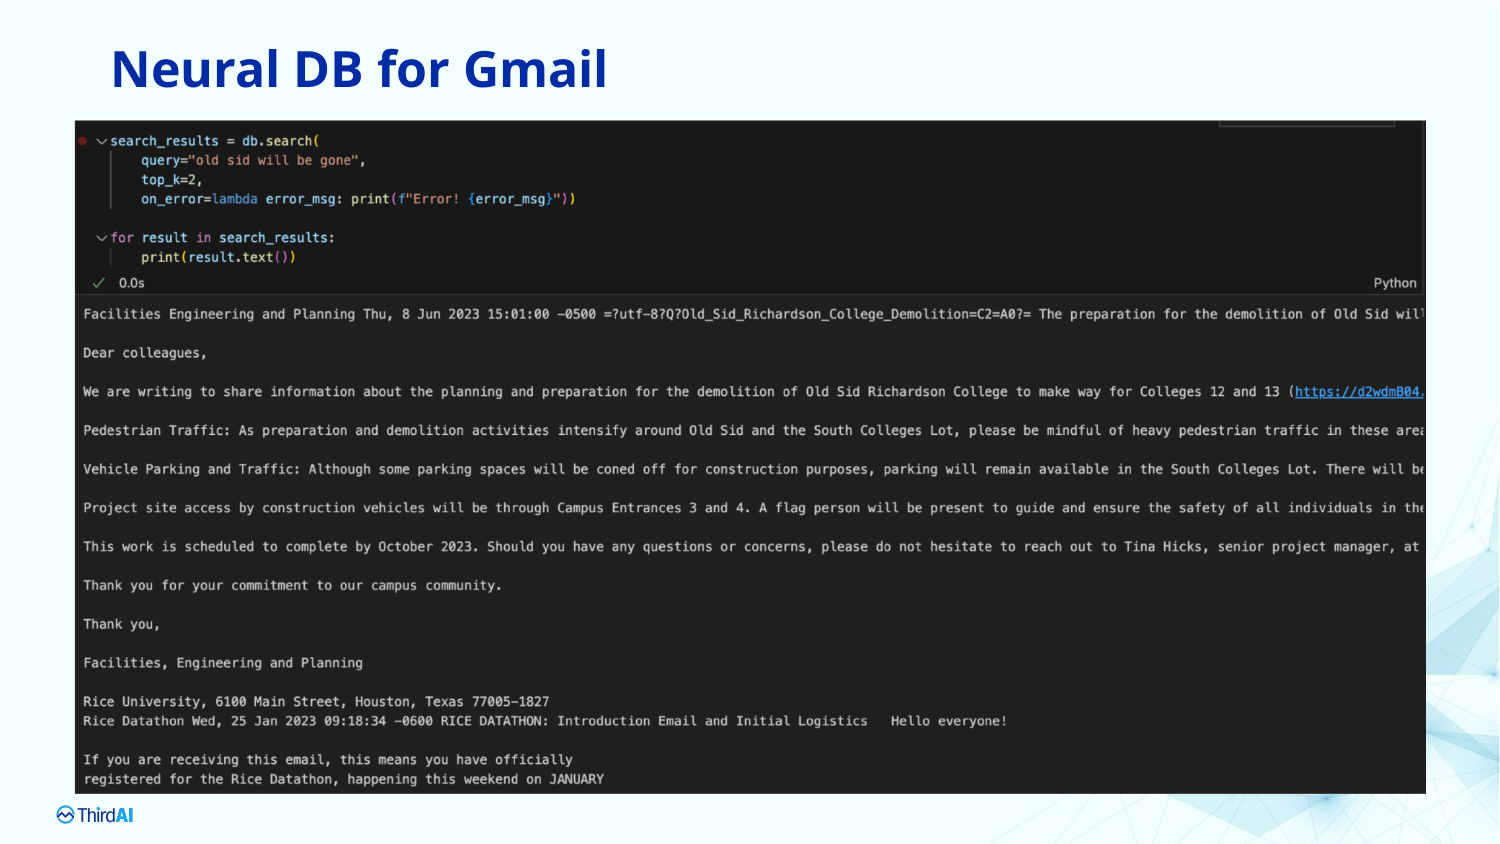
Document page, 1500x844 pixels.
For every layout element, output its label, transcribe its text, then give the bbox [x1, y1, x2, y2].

picture [0, 0, 1500, 844]
title Neural DB for Gmail [103, 23, 1397, 117]
